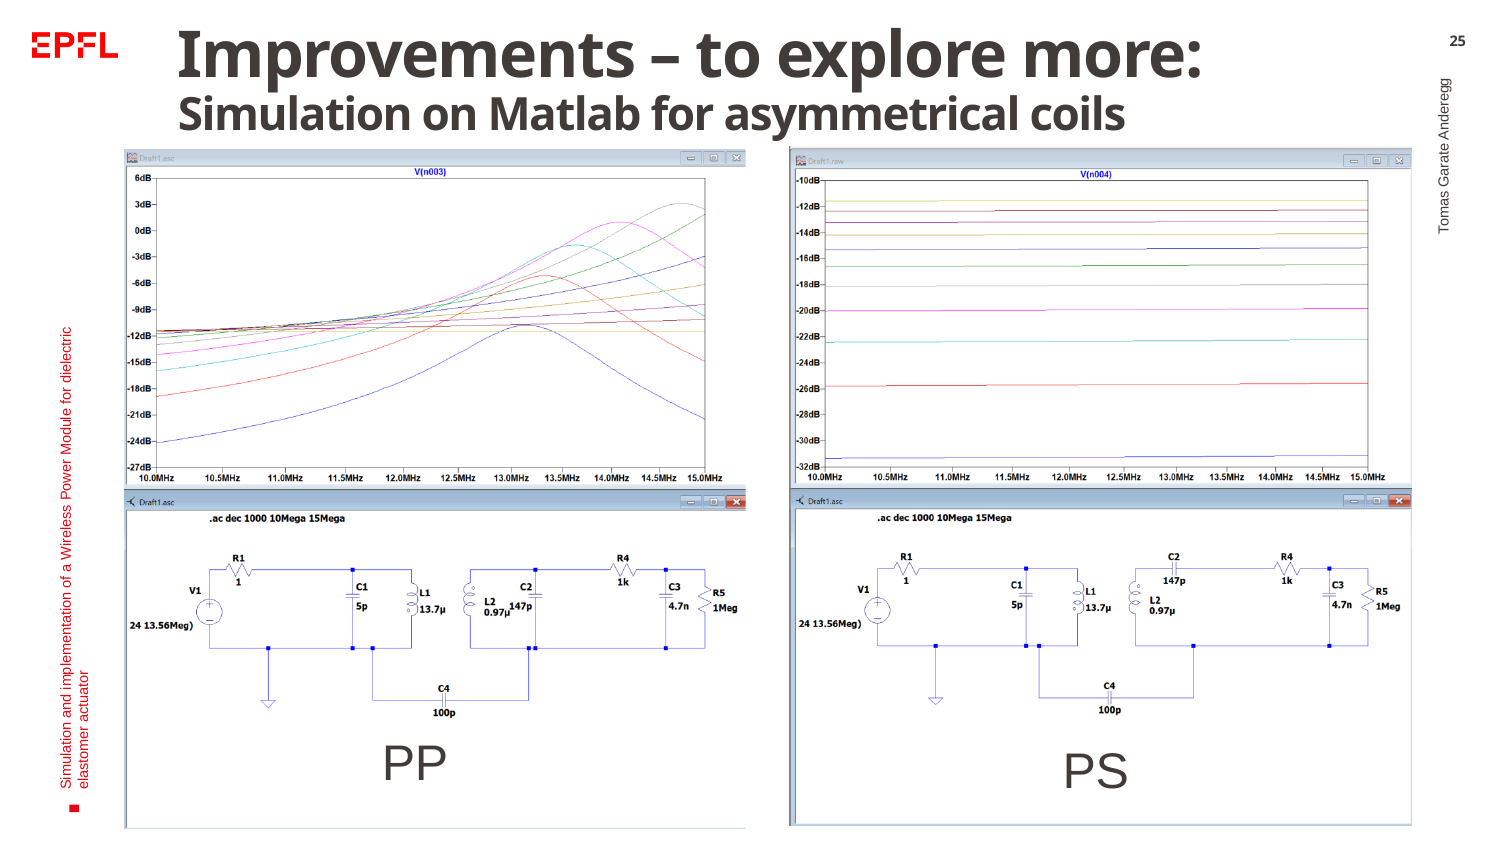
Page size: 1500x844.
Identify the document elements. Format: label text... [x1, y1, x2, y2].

picture [123, 149, 746, 829]
slide_number 25 [1415, 32, 1500, 59]
slide_number Simulation and implementation of a Wireless Power Module for dielectric elastomer actuator [0, 256, 123, 805]
picture [789, 146, 1412, 826]
title Improvements – to explore more: Simulation on Matlab for asymmetrical coils [148, 21, 1376, 244]
picture [21, 21, 129, 69]
footer Tomas Garate Anderegg [1415, 59, 1500, 641]
